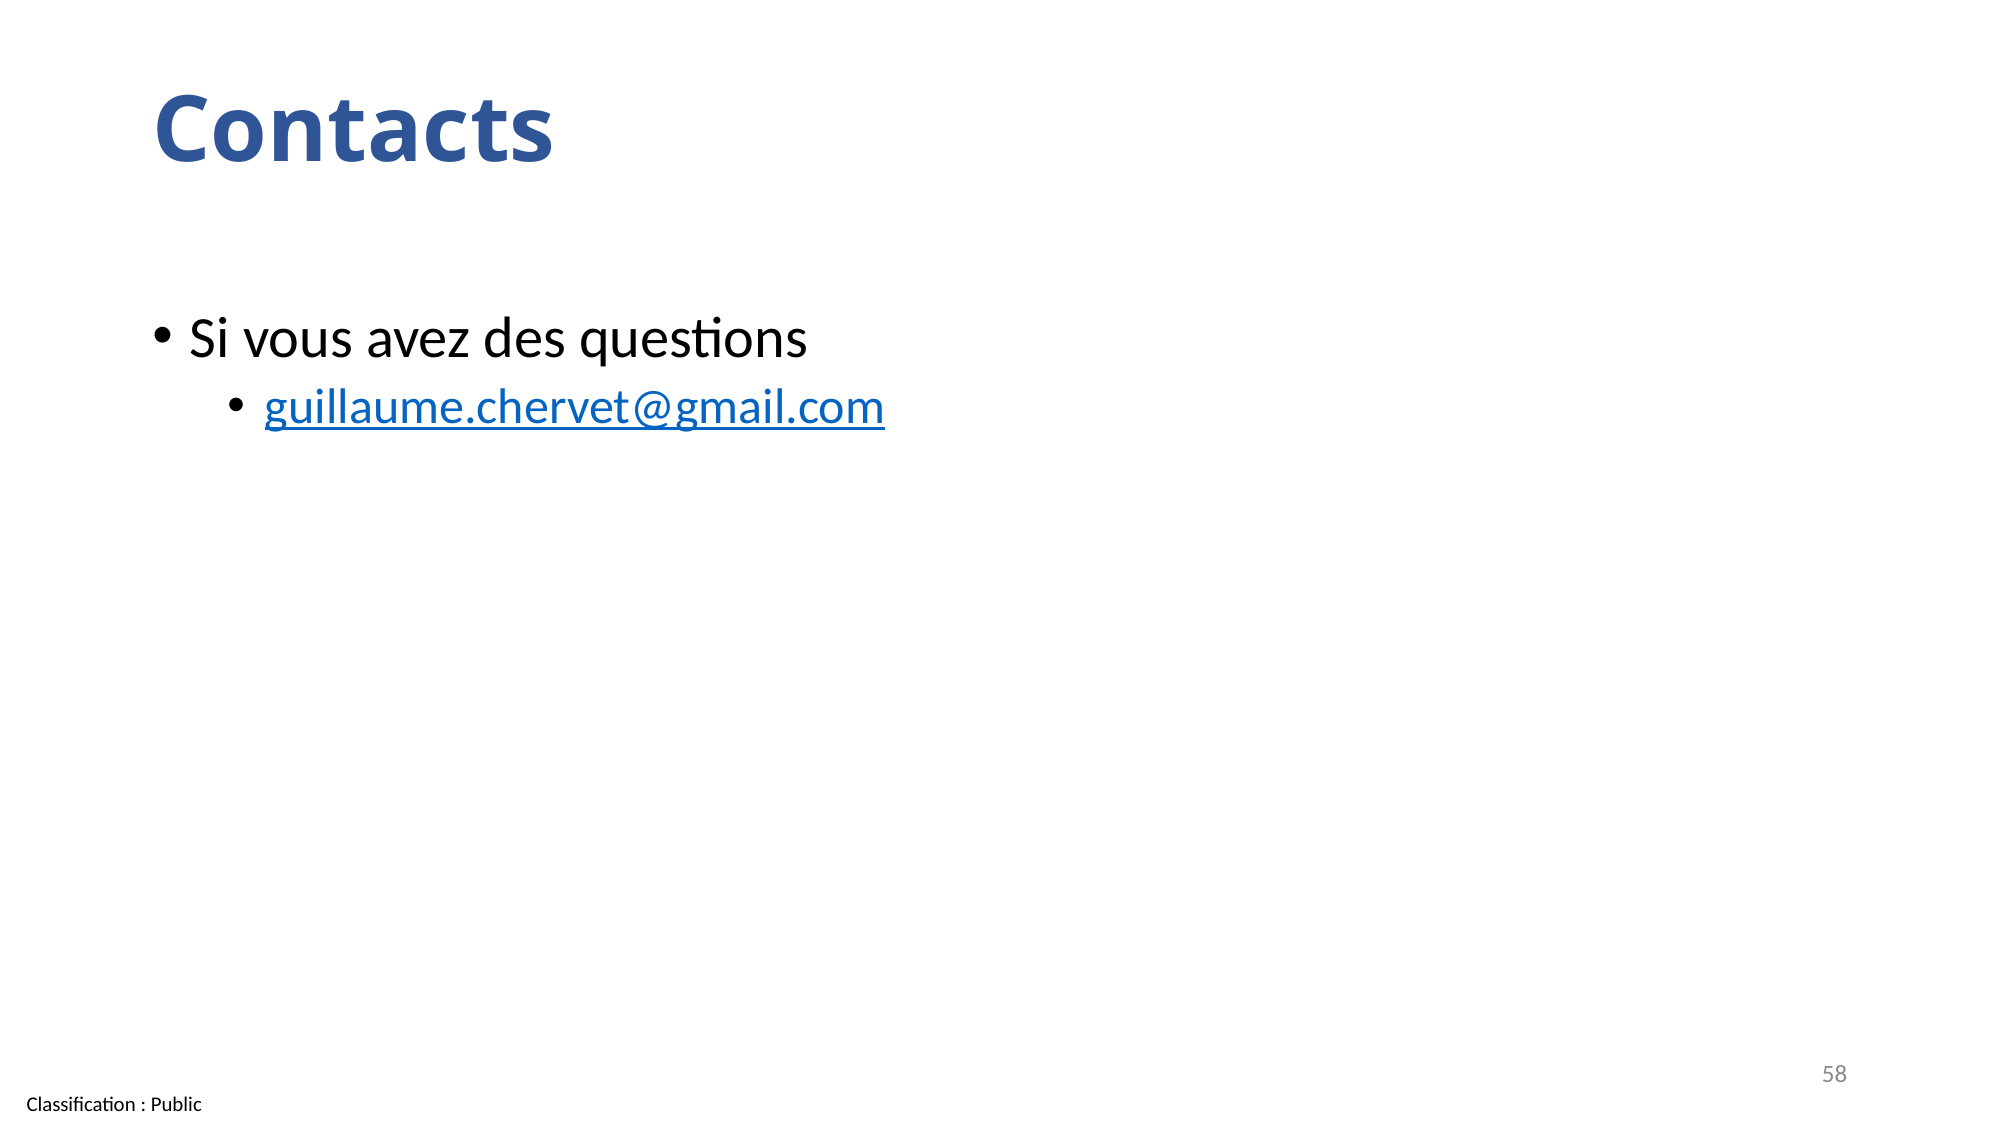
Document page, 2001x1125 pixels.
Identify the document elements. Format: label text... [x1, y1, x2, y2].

slide_number 58 [1412, 1042, 1863, 1103]
list Si vous avez des questions guillaume.chervet@gmail.com [137, 299, 1863, 1014]
title Contacts [137, 23, 1863, 241]
